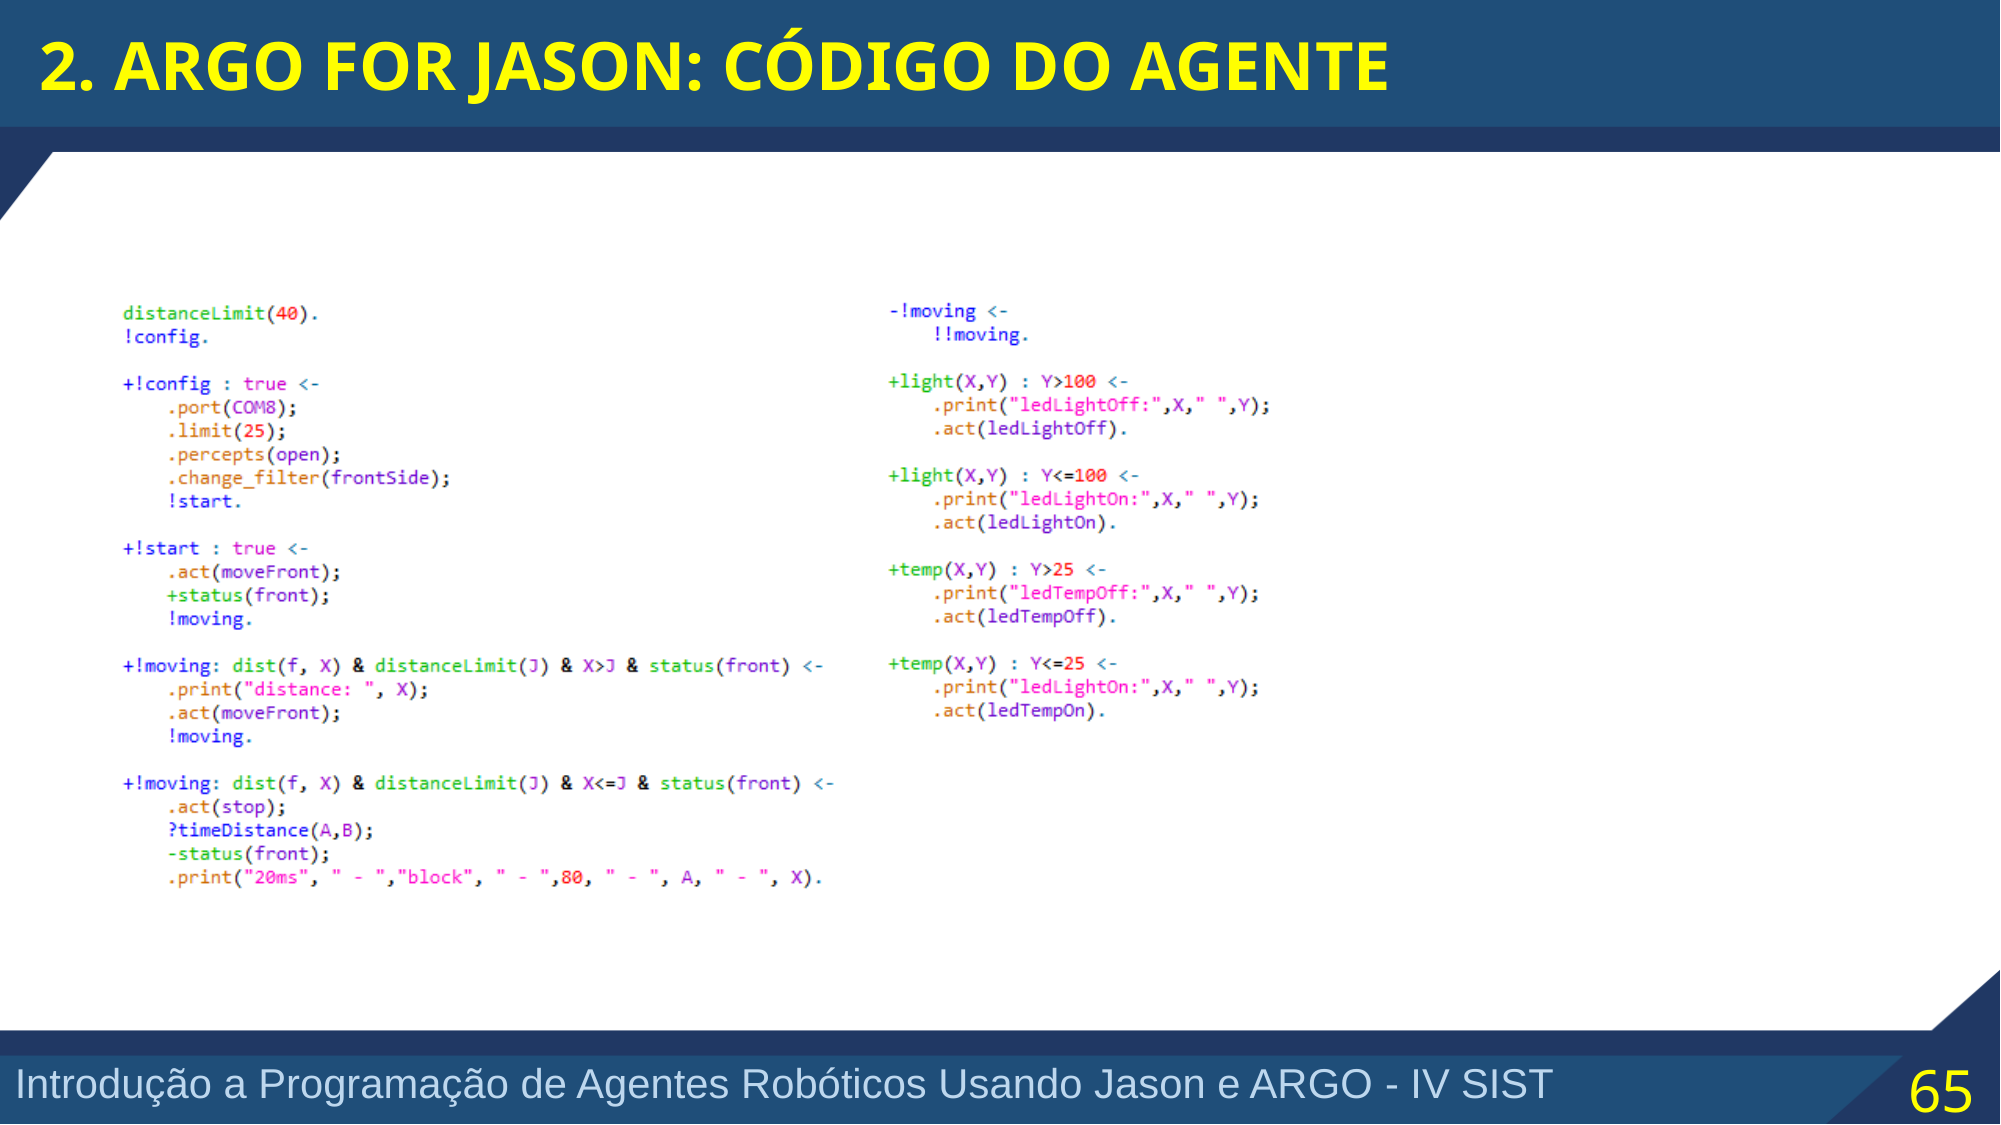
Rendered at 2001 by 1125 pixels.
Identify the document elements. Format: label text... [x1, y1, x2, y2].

picture [0, 0, 2000, 1124]
text_box 2. ARGO FOR JASON: CÓDIGO DO AGENTE [24, 16, 2000, 112]
